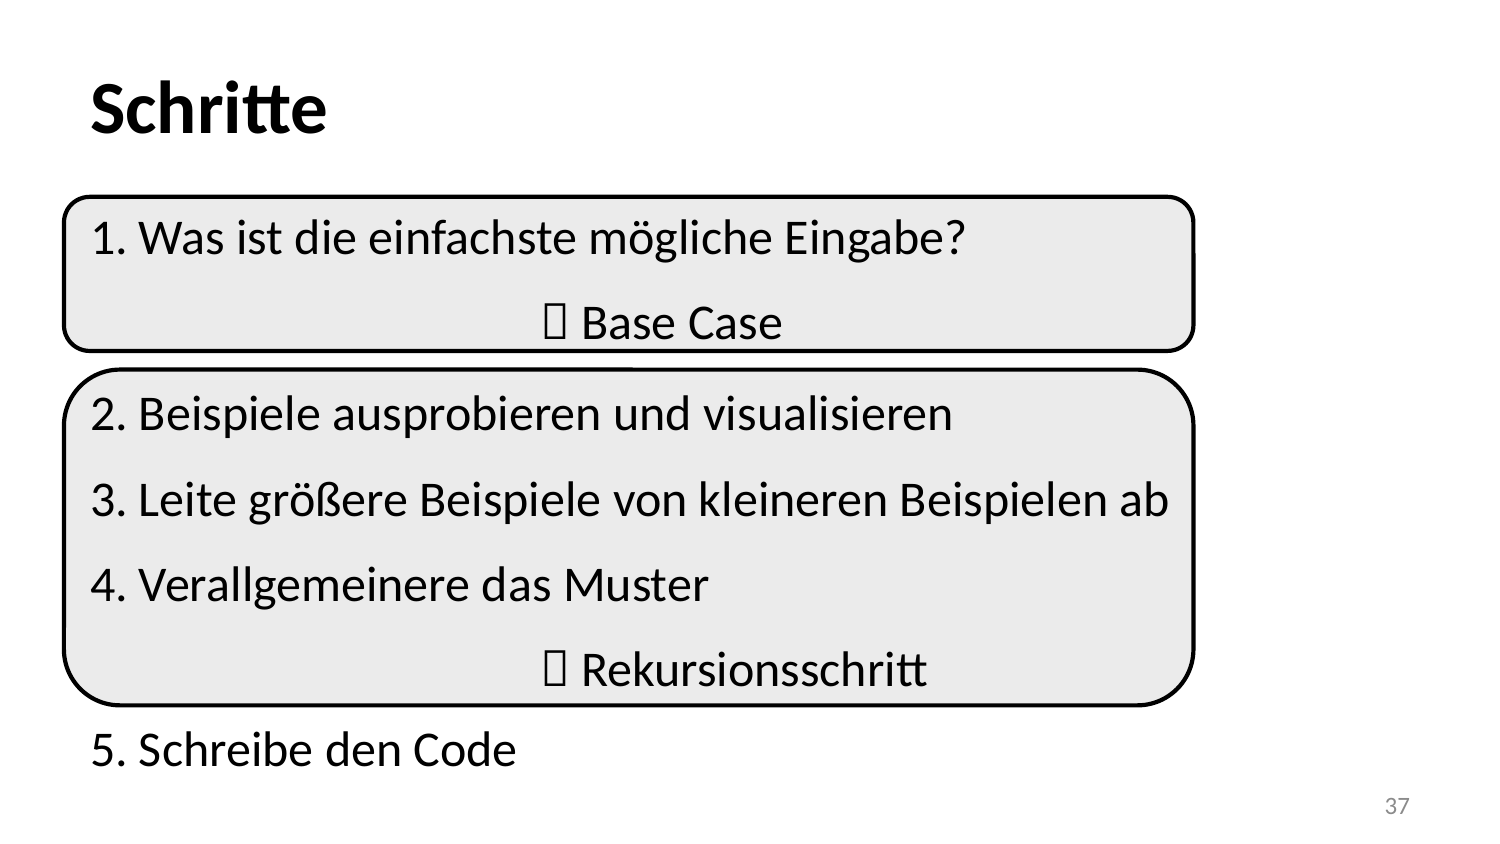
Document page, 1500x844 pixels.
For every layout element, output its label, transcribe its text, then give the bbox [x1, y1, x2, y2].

list 1. Was ist die einfachste mögliche Eingabe?  Base Case [75, 196, 1425, 363]
text_box [61, 198, 75, 349]
text_box [95, 367, 1162, 373]
text_box 2. Beispiele ausprobieren und visualisieren 3. Leite größere Beispiele von kleineren Beispielen ab 4. Verallgemeinere das Muster  Rekursionsschritt [74, 373, 1425, 706]
title Schritte [75, 33, 1425, 175]
text_box [61, 390, 74, 685]
text_box 5. Schreibe den Code [74, 709, 1425, 844]
